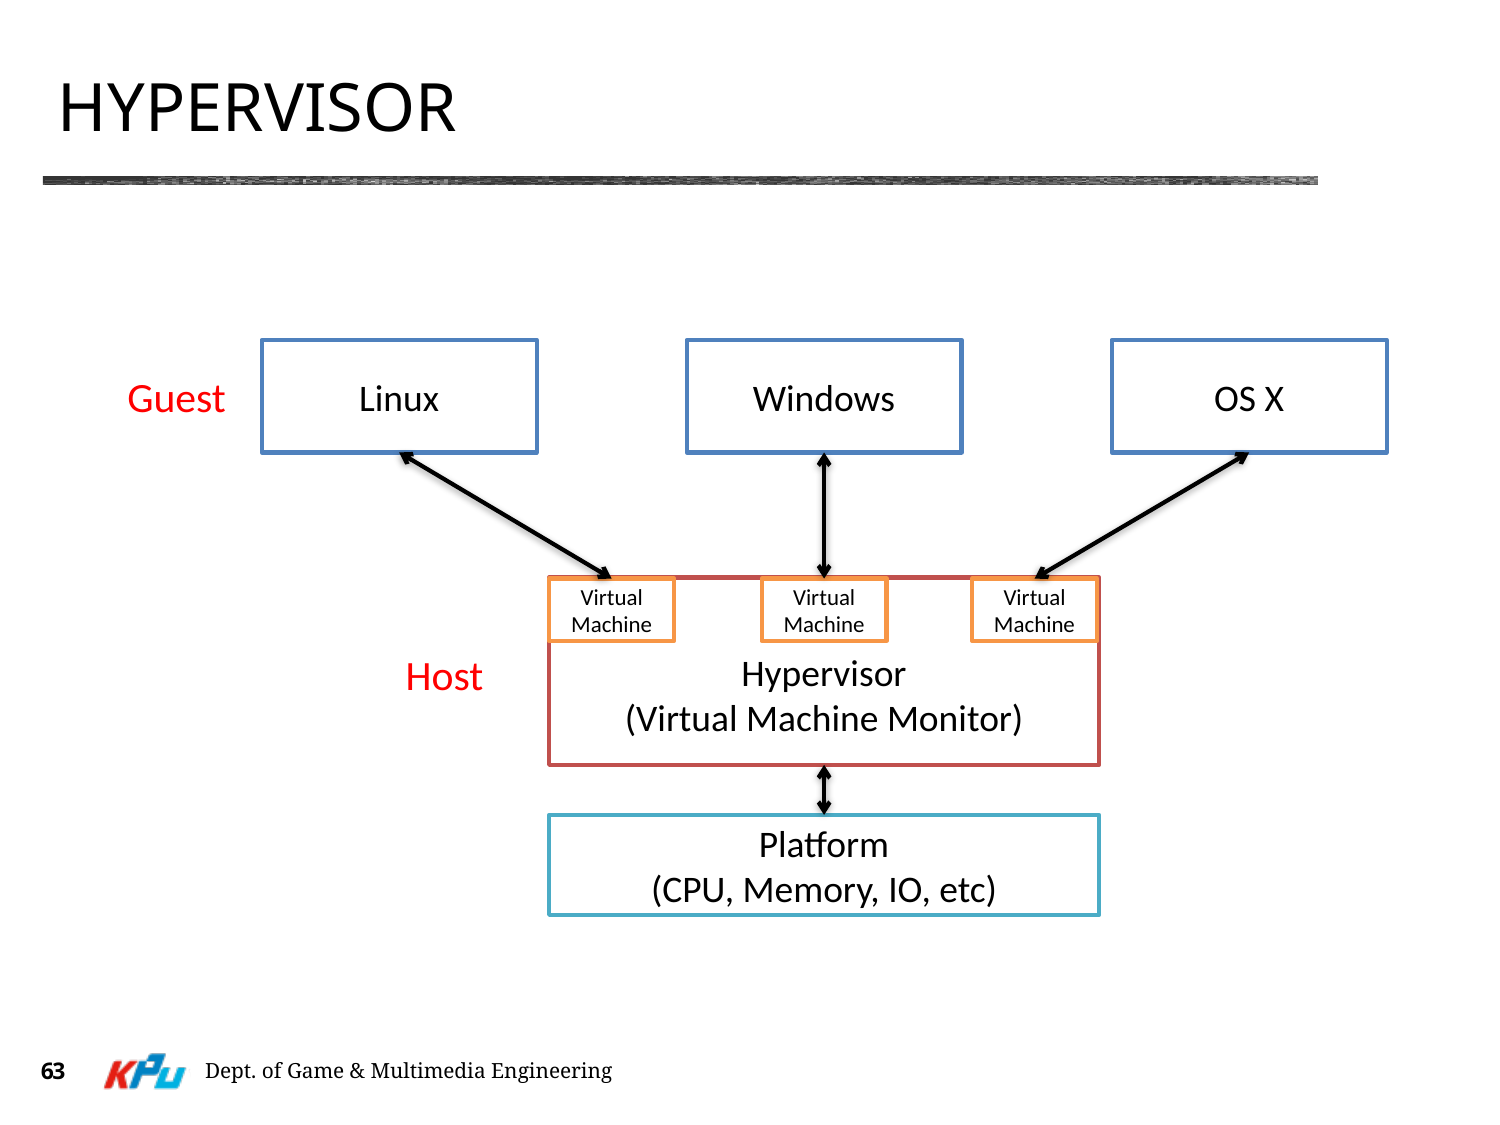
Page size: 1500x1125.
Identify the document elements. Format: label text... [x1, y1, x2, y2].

footer Dept. of Game & Multimedia Engineering [190, 1042, 879, 1103]
slide_number 63 [13, 1042, 93, 1103]
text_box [116, 341, 1386, 914]
picture [92, 1030, 191, 1120]
title Hypervisor [42, 39, 1458, 182]
